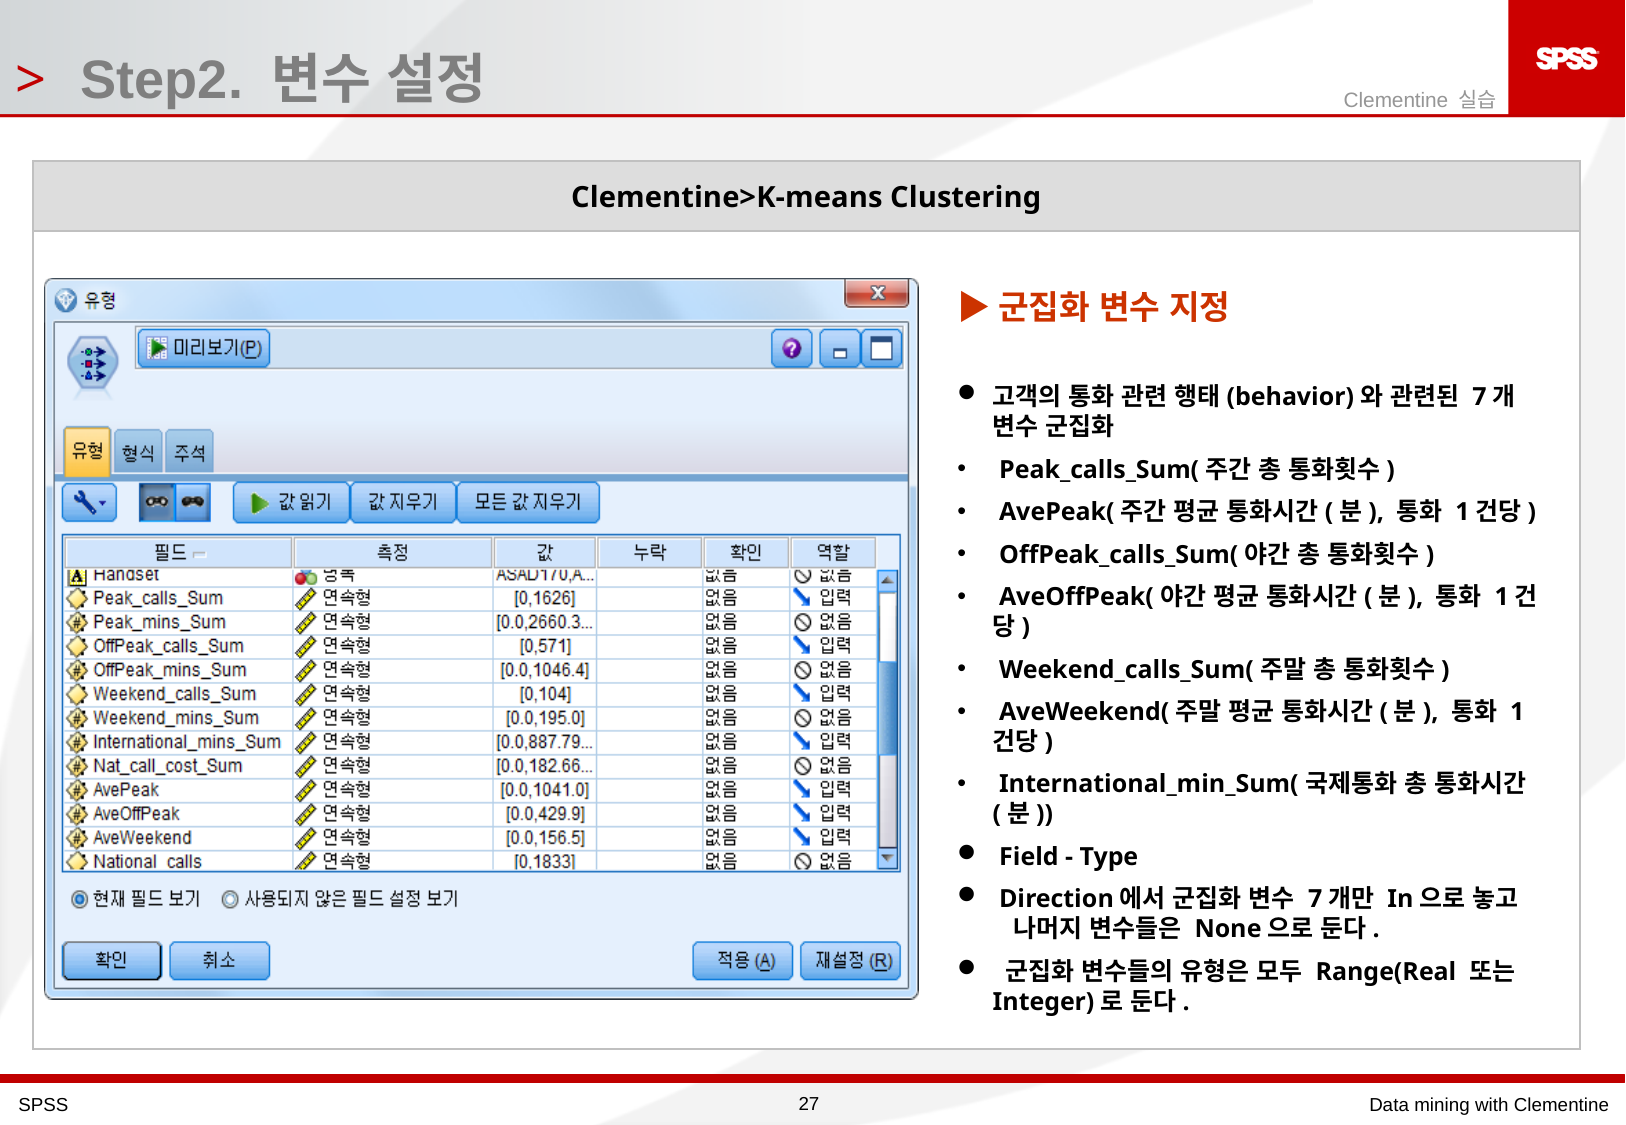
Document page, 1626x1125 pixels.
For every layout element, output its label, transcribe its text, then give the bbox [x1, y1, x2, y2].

text_box 고객의 통화 관련 행태(behavior)와 관련된 7개 변수 군집화 Peak_calls_Sum(주간 총 통화횟수) AvePeak(주간 평균 통화시간(분), 통화 1건당) OffPeak_calls_Sum(야간 총 통화횟수) AveOffPeak(야간 평균 통화시간(분), 통화 1건당) Weekend_calls_Sum(주말 총 통화횟수) AveWeekend(주말 평균 통화시간(분), 통화 1건당) International_min_Sum(국제통화 총 통화시간(분)) Field - Type Direction에서 군집화 변수 7개만 In으로 놓고 나머지 변수들은 None으로 둔다. 군집화 변수들의 유형은 모두 Range(Real 또는 Integer)로 둔다. [942, 373, 1581, 1023]
text_box ▶군집화 변수 지정 [942, 278, 1293, 334]
table_cell [34, 232, 1579, 1048]
text_box Clementine 실습 [1246, 82, 1512, 118]
picture [44, 278, 919, 1000]
picture [1508, 0, 1625, 114]
title Step2. 변수 설정 [0, 40, 1372, 118]
table_header Clementine>K-means Clustering [34, 162, 1579, 230]
